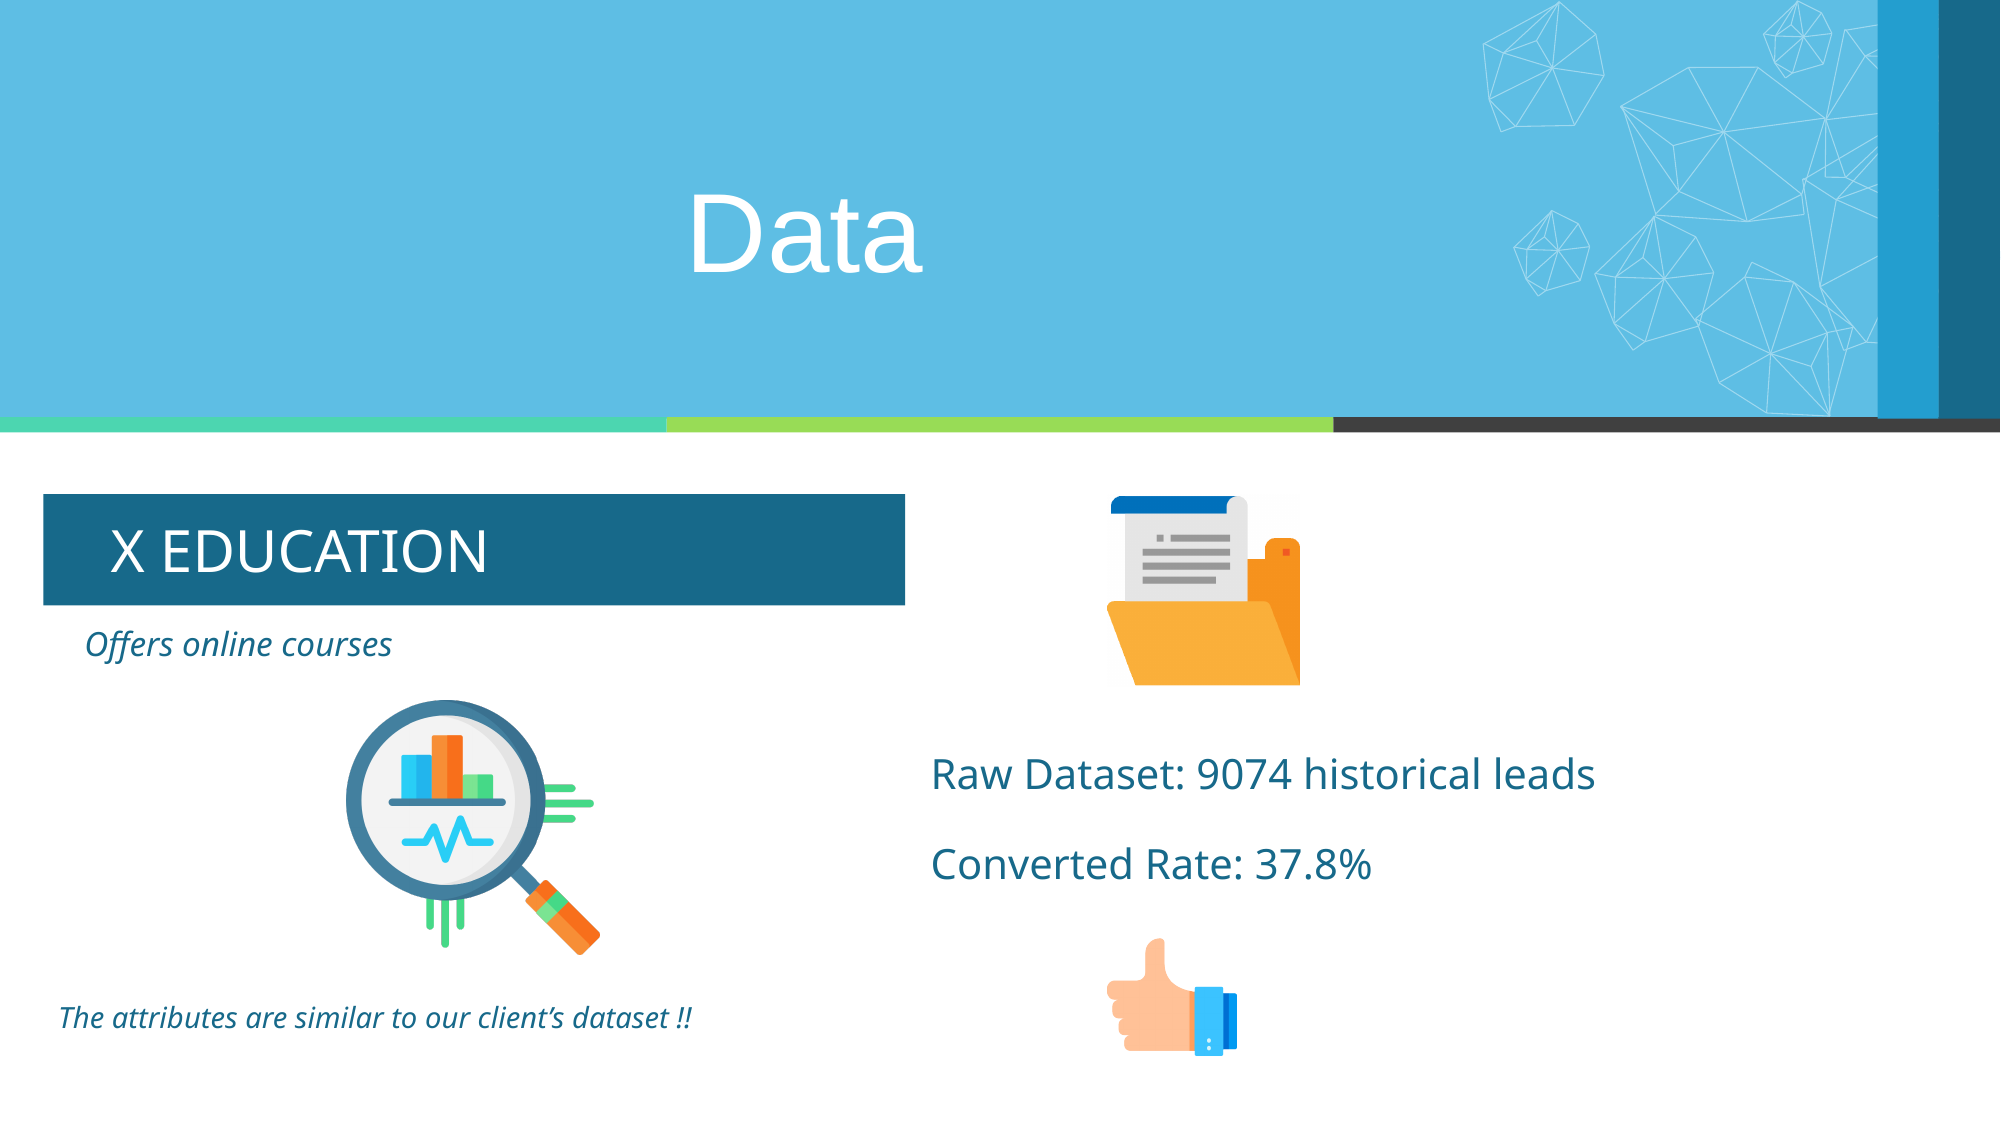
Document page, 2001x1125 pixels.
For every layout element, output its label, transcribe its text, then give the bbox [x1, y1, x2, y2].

text_box The attributes are similar to our client’s dataset !! [43, 963, 1056, 1042]
picture [346, 700, 600, 955]
text_box X EDUCATION [95, 507, 863, 592]
text_box Raw Dataset: 9074 historical leads Converted Rate: 37.8% [905, 700, 1715, 896]
text_box [42, 493, 906, 606]
text_box Offers online courses [69, 616, 879, 671]
text_box Data [671, 152, 1388, 303]
picture [1107, 494, 1300, 687]
picture [1107, 932, 1237, 1062]
